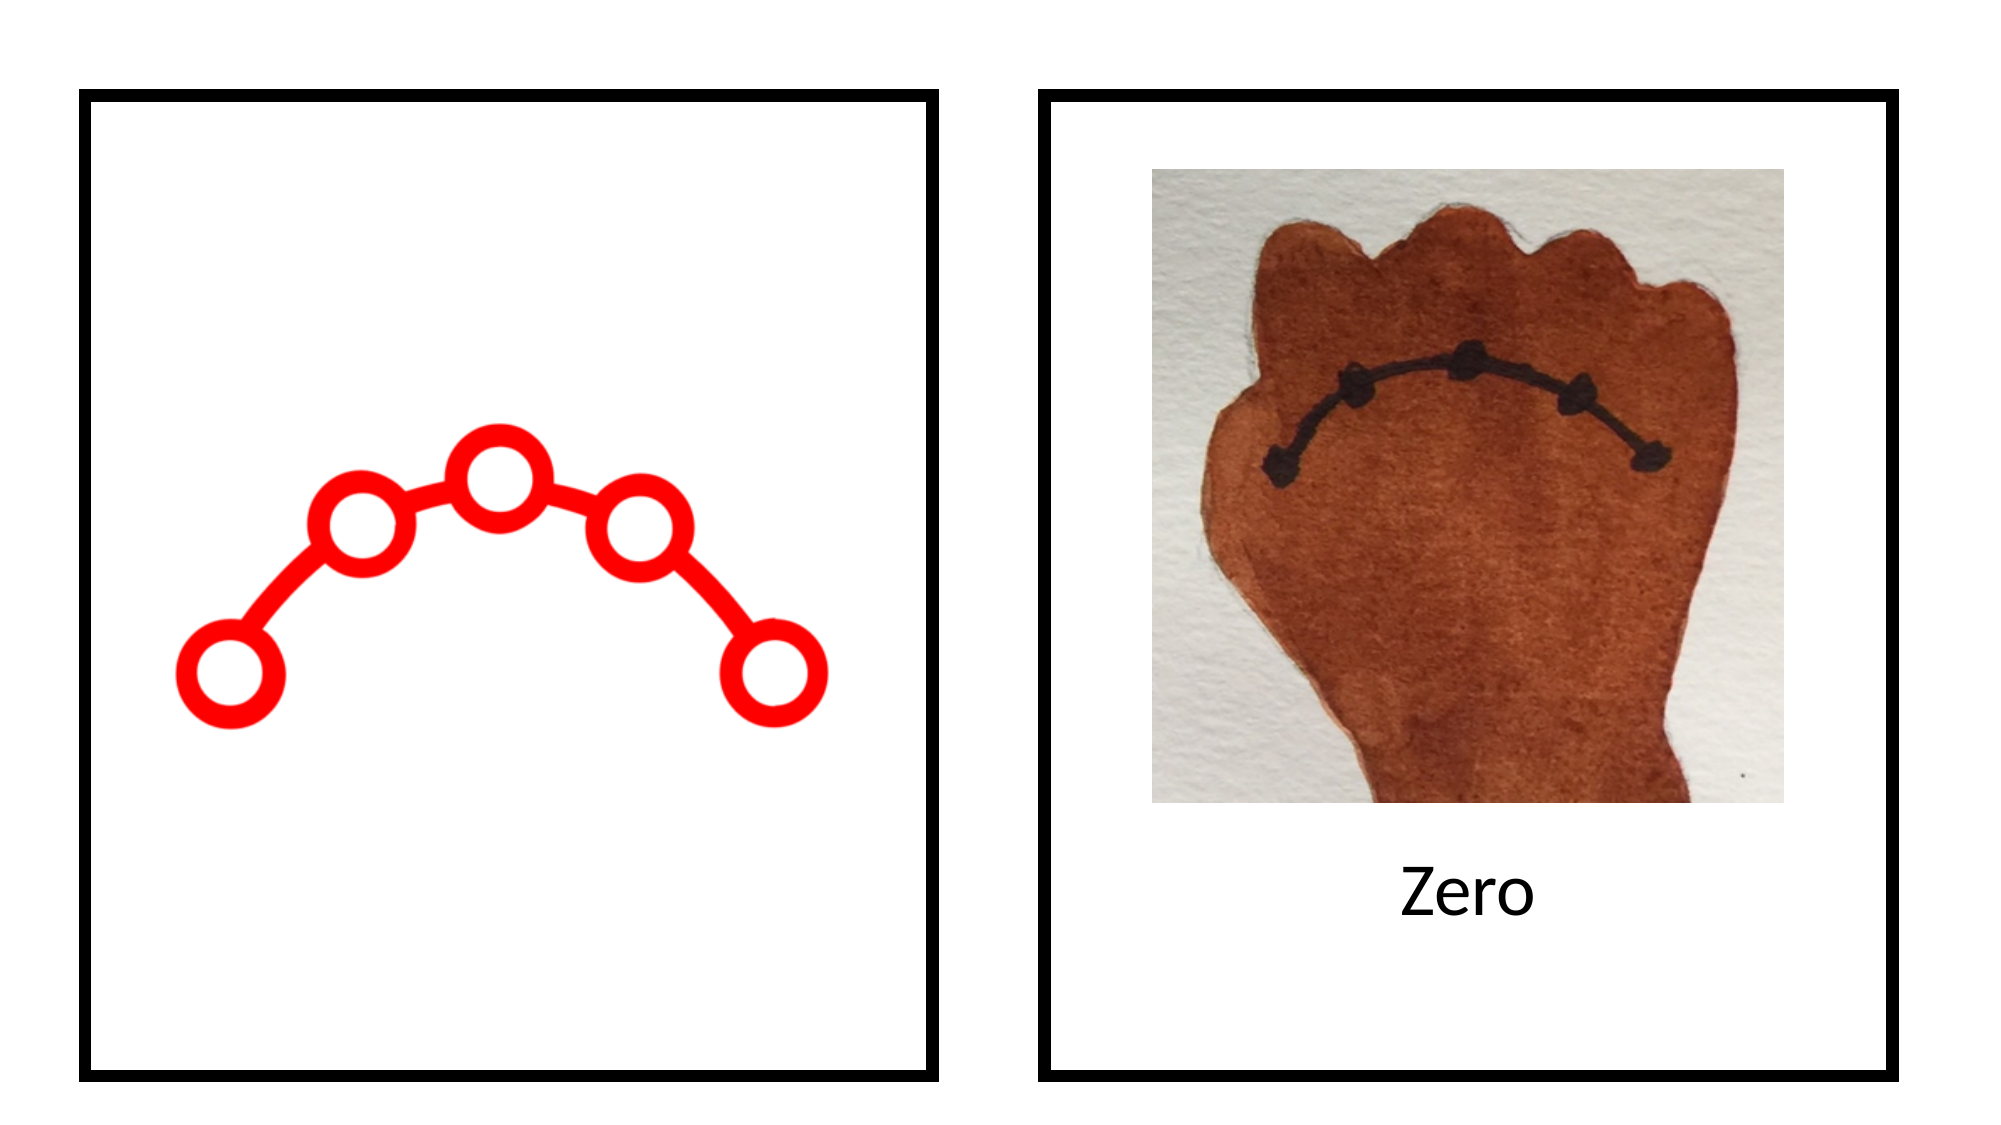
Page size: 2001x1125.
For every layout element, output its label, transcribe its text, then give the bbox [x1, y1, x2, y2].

text_box [1044, 95, 1893, 1077]
text_box [84, 95, 934, 1077]
text_box Zero [1164, 833, 1772, 939]
picture [1152, 169, 1784, 803]
picture [170, 401, 847, 806]
